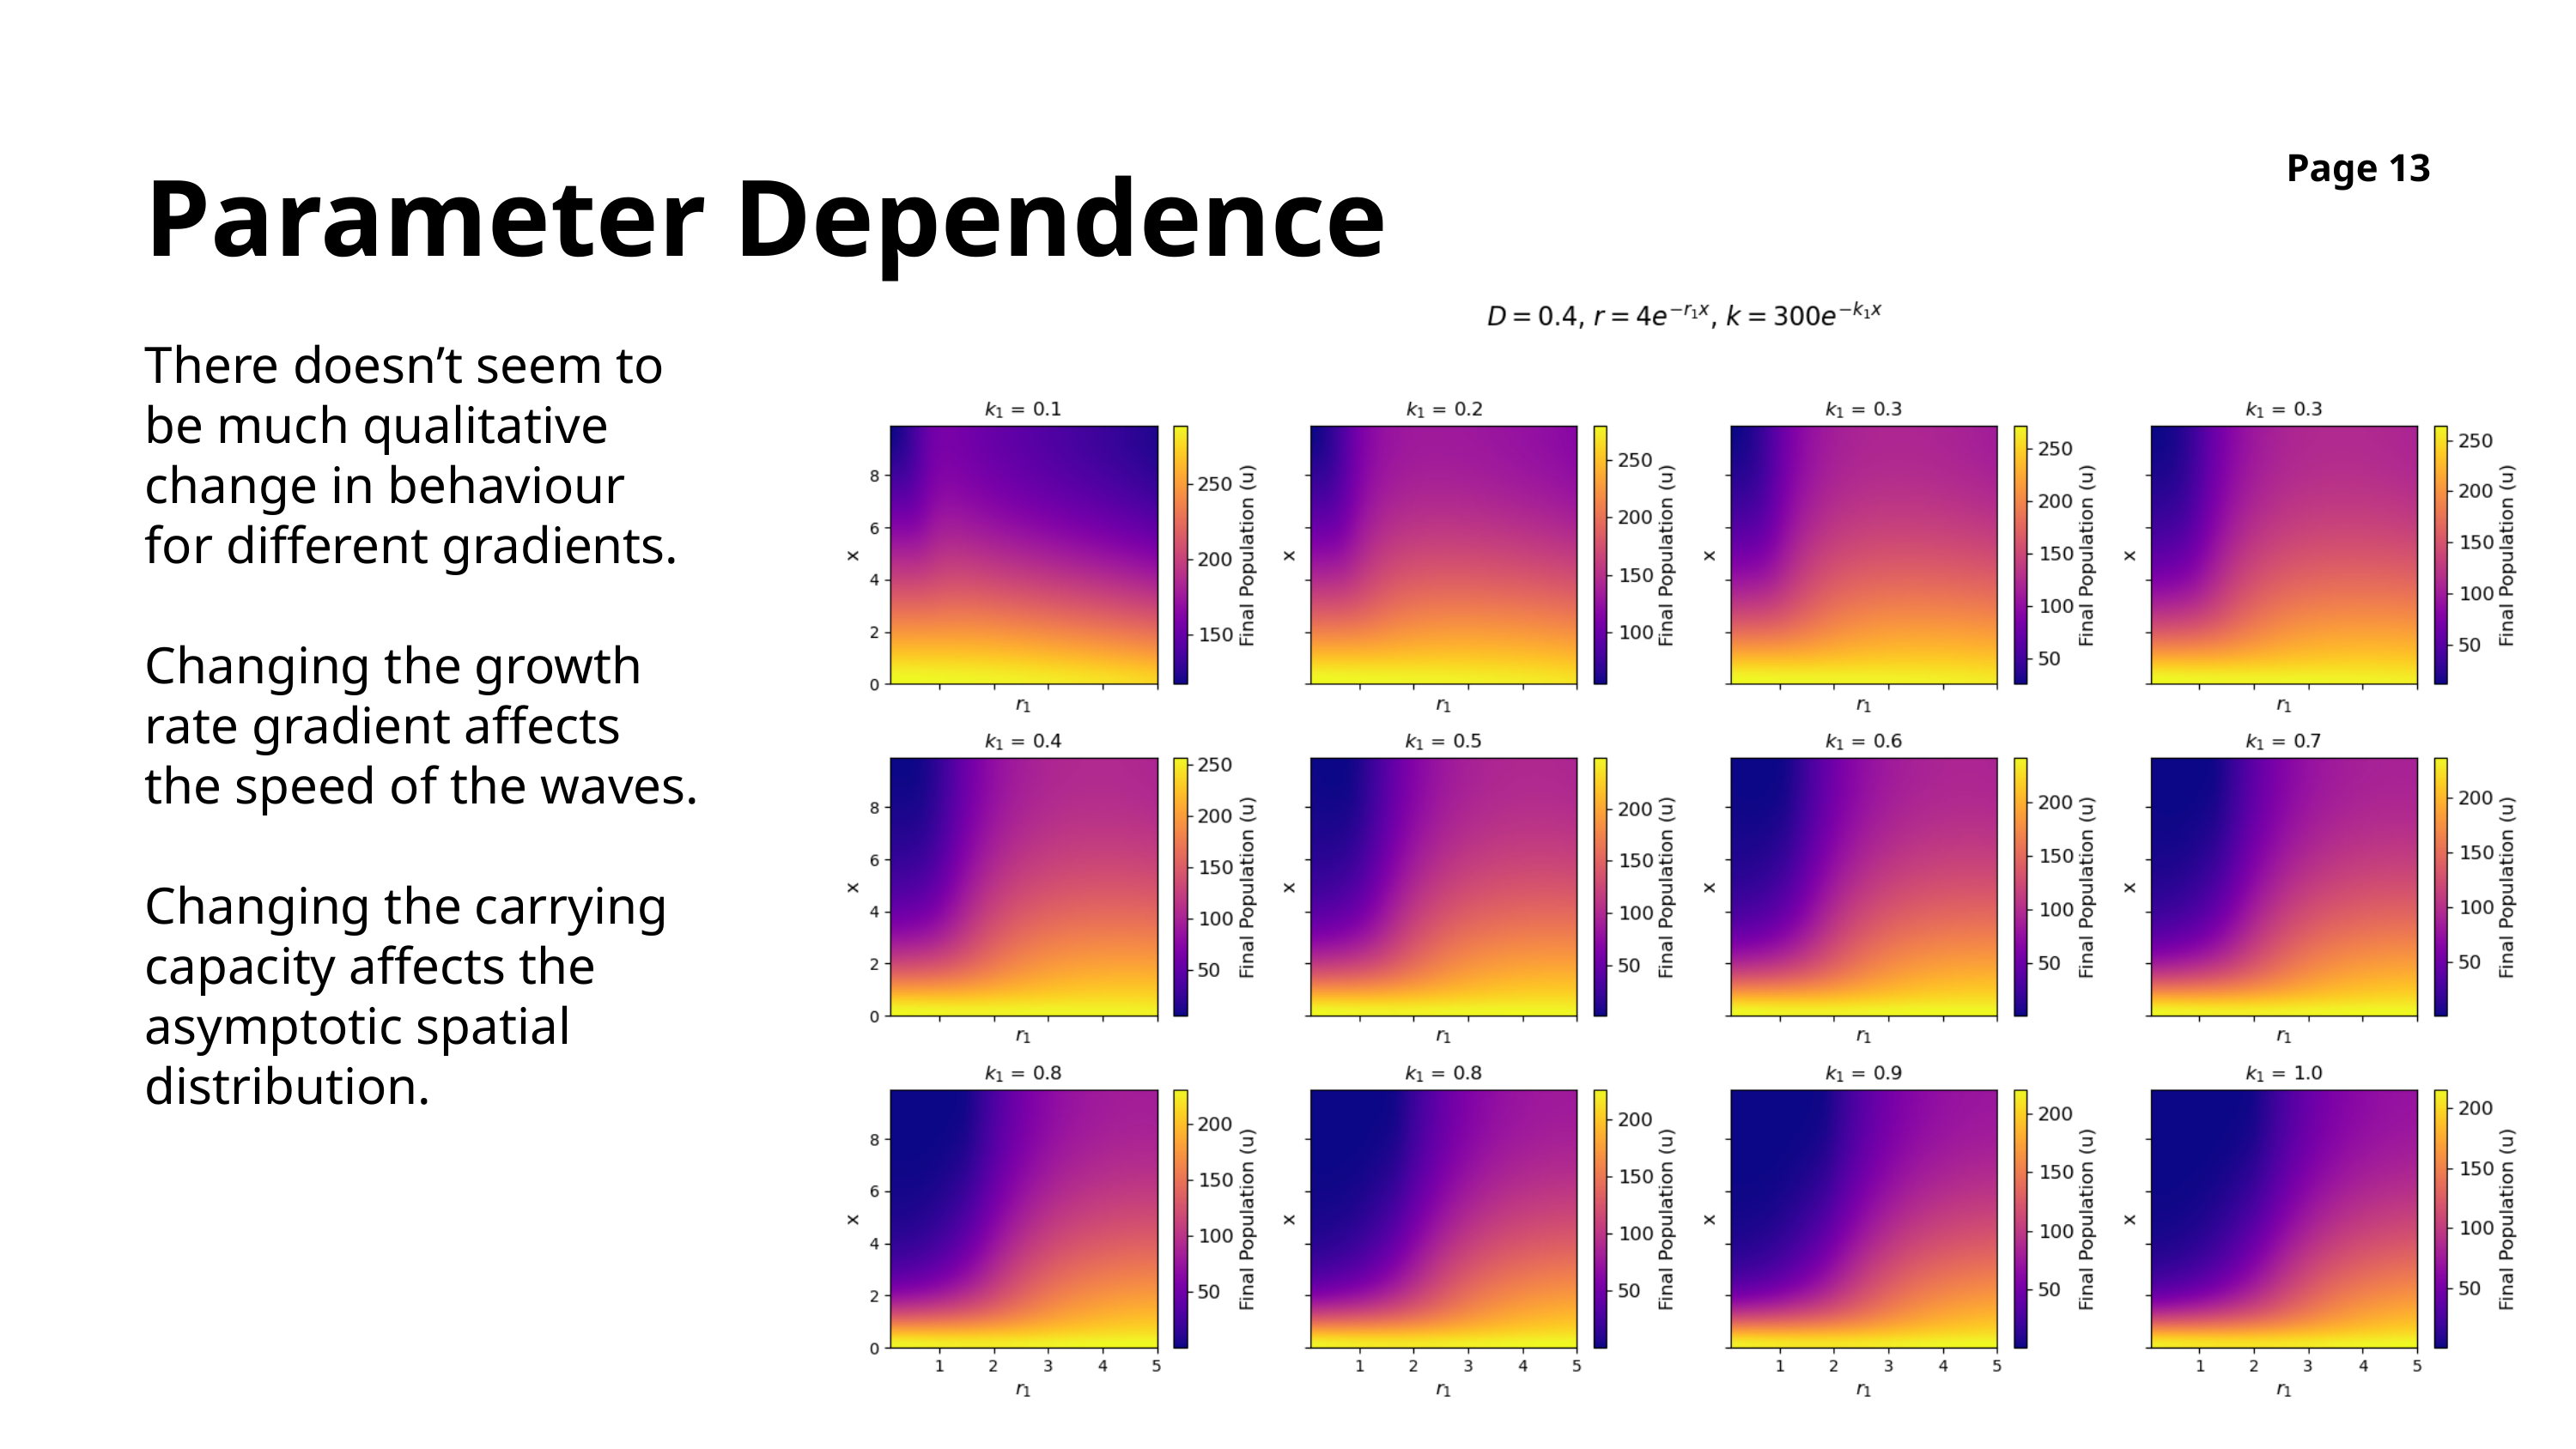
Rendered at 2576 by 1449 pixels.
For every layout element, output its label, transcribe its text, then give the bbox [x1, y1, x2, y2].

text_box Parameter Dependence [144, 150, 1514, 277]
text_box Page 13 [2261, 143, 2432, 189]
text_box There doesn’t seem to be much qualitative change in behaviour for different gradients. Changing the growth rate gradient affects the speed of the waves. Changing the carrying capacity affects the asymptotic spatial distribution. [144, 333, 700, 1115]
text_box [829, 276, 2542, 1417]
